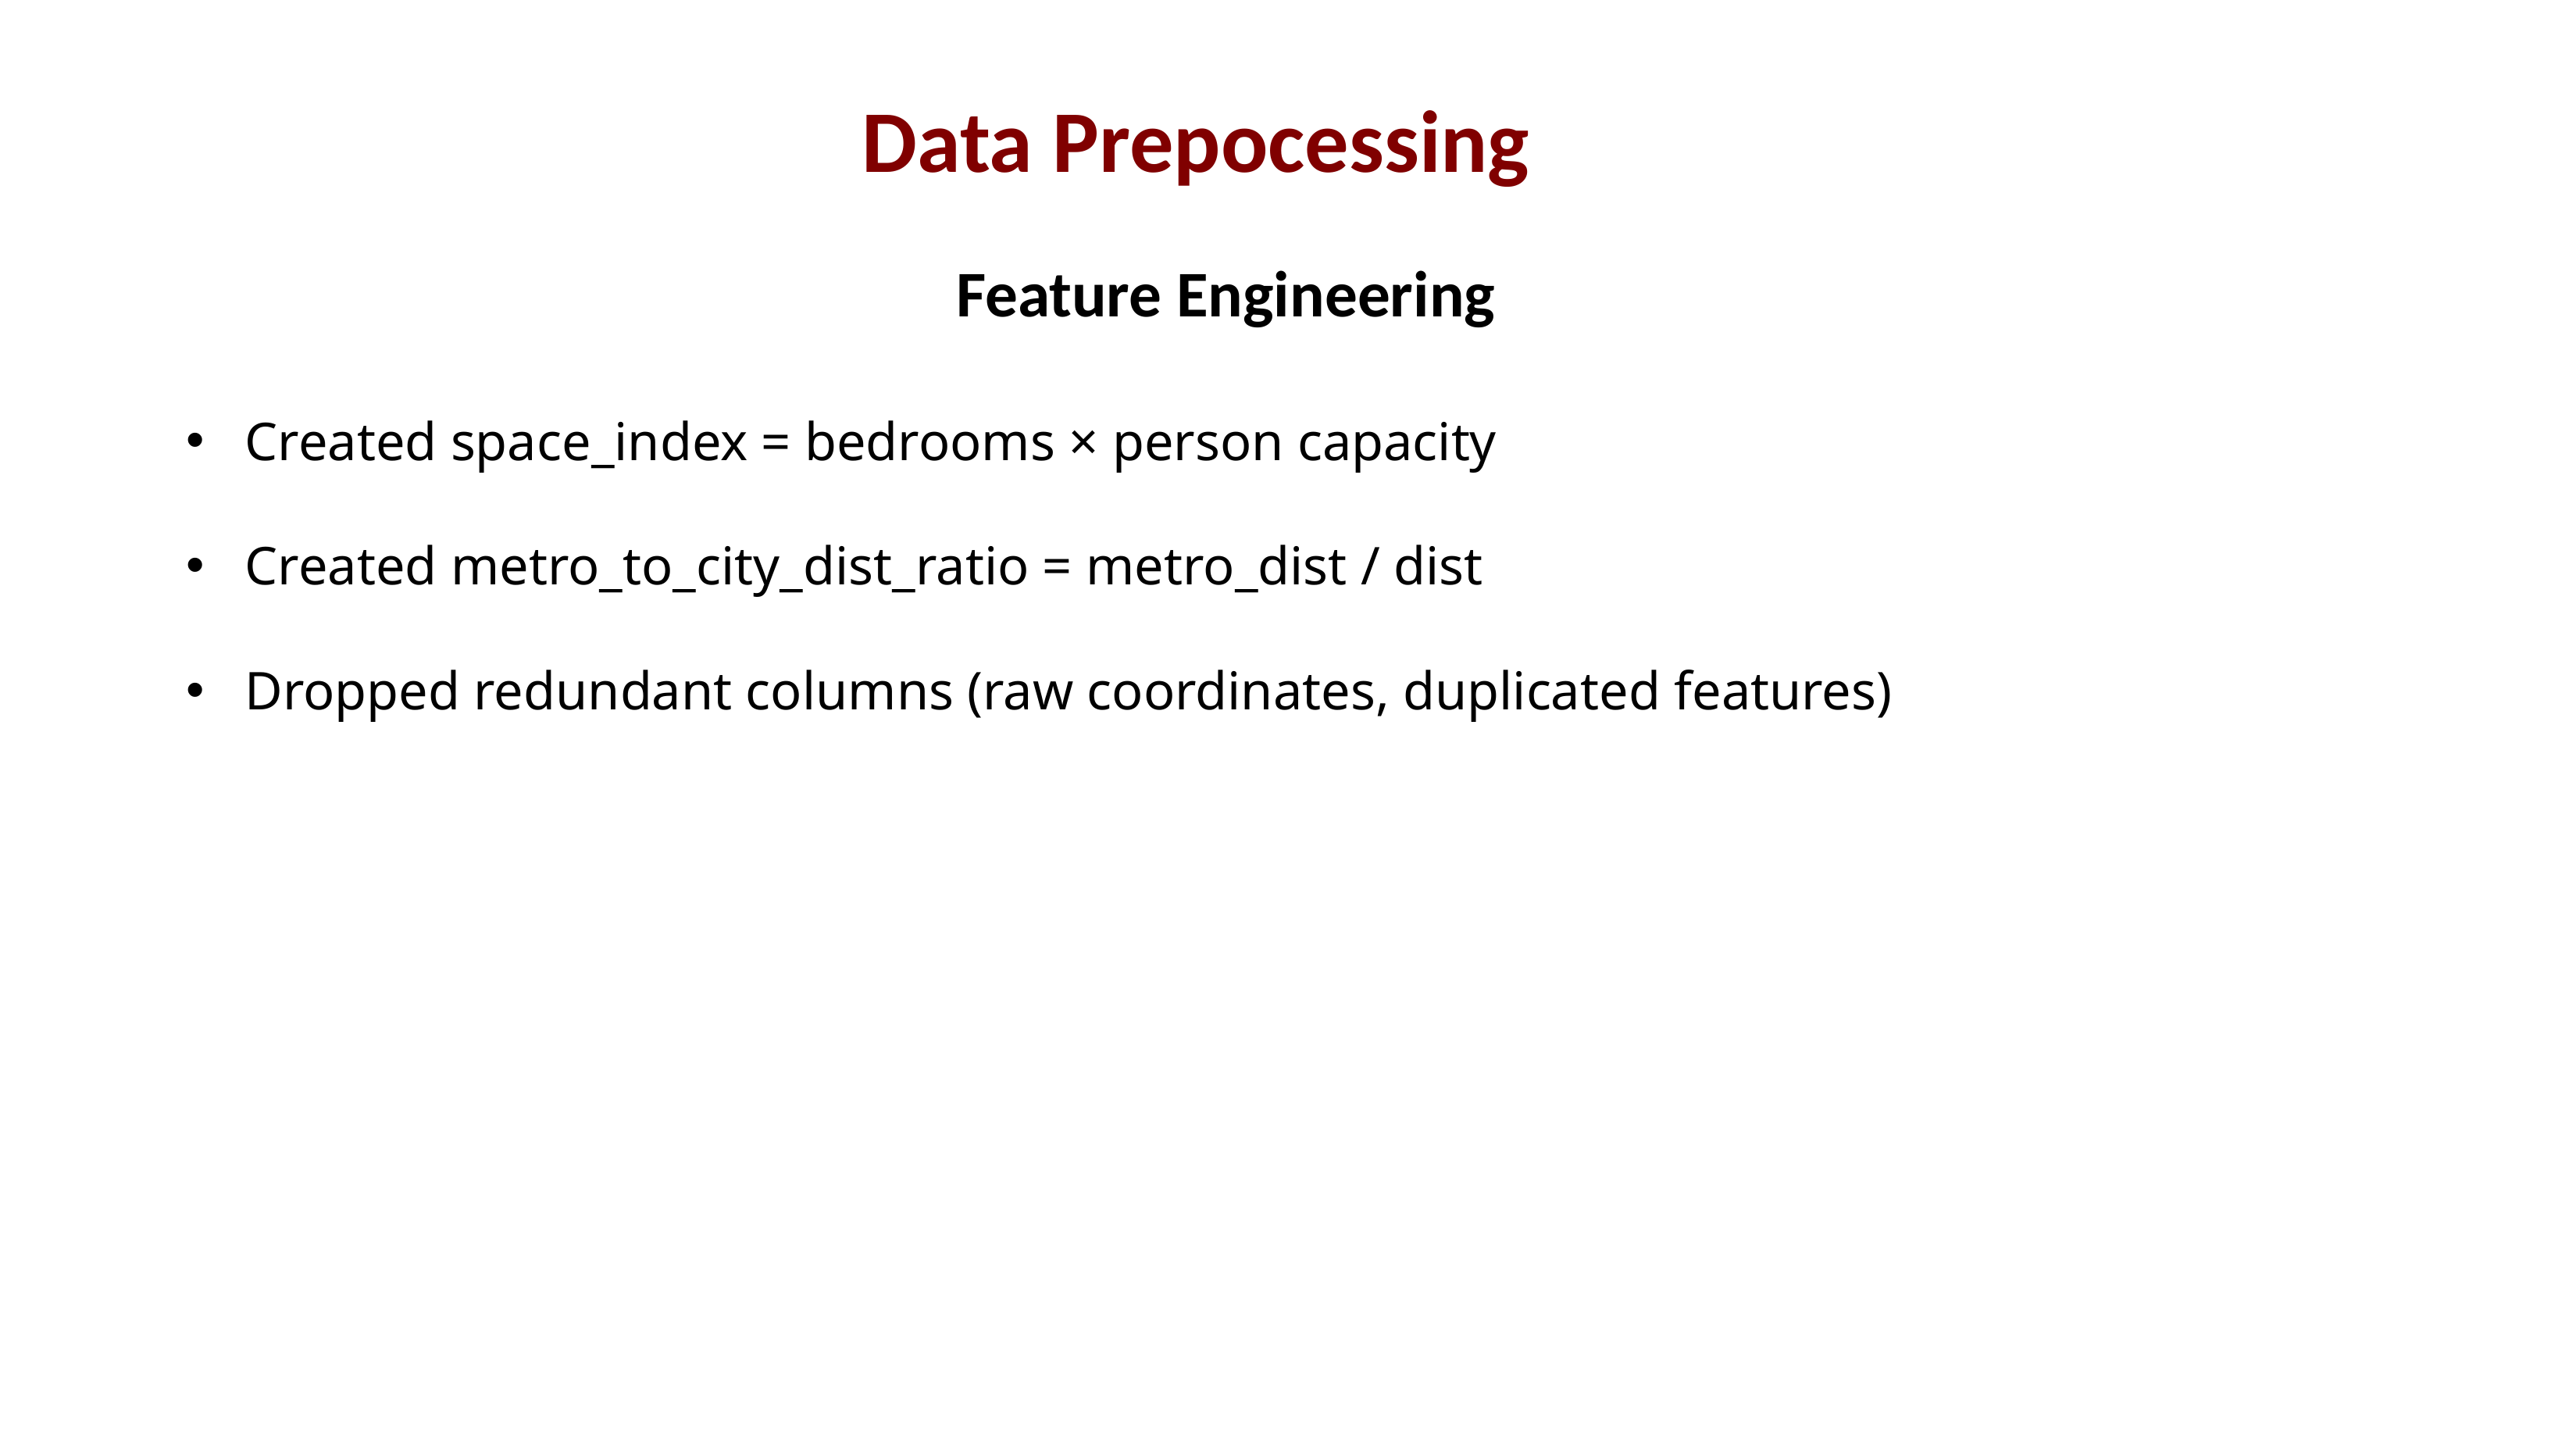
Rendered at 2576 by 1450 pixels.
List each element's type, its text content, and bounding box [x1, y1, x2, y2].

text_box [643, 701, 1932, 748]
text_box Feature Engineering Created space_index = bedrooms × person capacity Created metro_to_city_dist_ratio = metro_dist / dist Dropped redundant columns (raw coordinates, duplicated features) [174, 246, 2278, 789]
title Data Prepocessing [428, 21, 2103, 246]
